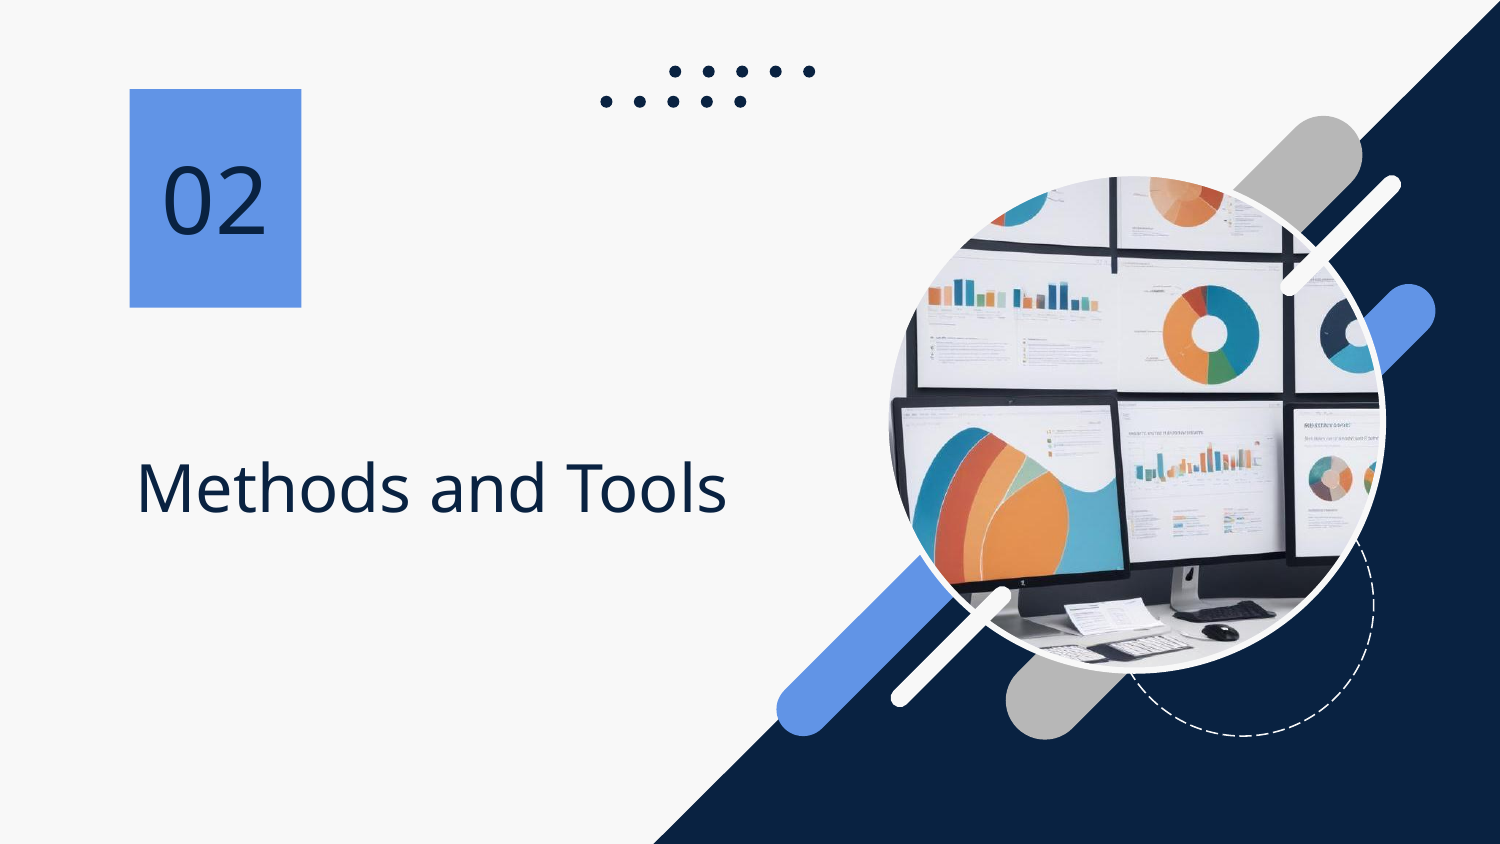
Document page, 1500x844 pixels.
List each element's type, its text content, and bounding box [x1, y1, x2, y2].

title Methods and Tools [120, 323, 647, 547]
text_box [886, 171, 1406, 712]
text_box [652, 0, 1500, 844]
title 02 [129, 89, 302, 308]
